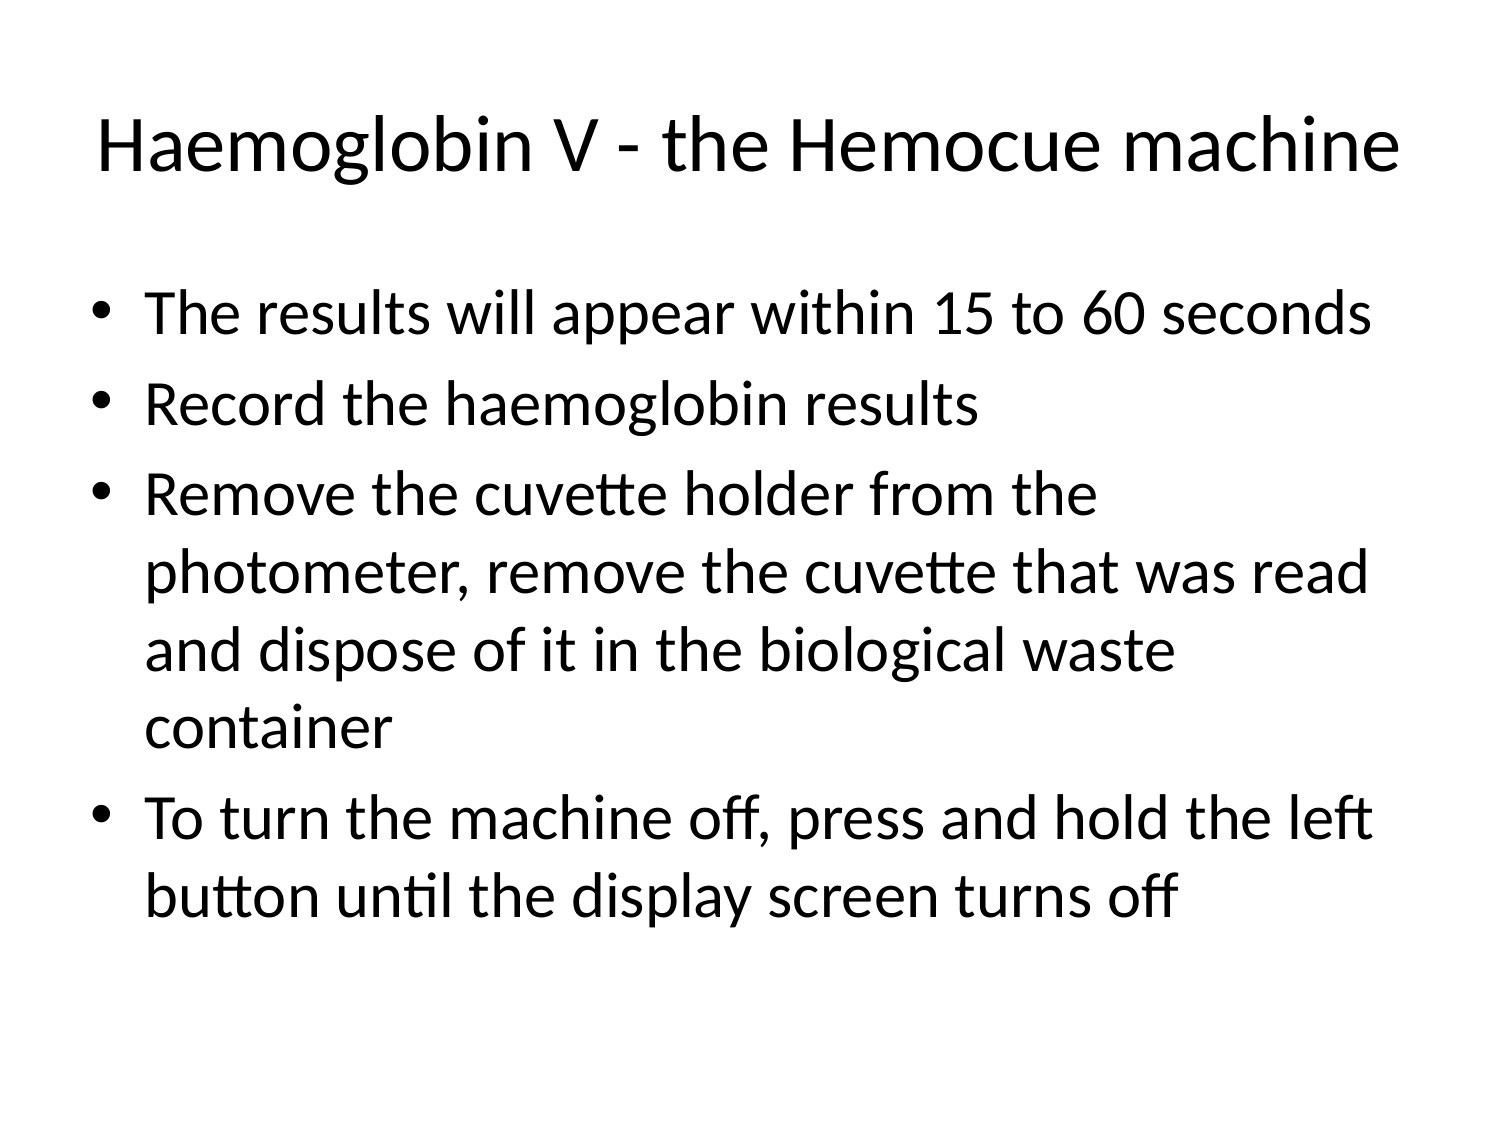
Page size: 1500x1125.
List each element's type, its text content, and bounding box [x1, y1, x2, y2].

title Haemoglobin V - the Hemocue machine [75, 45, 1425, 233]
list The results will appear within 15 to 60 seconds Record the haemoglobin results Remove the cuvette holder from the photometer, remove the cuvette that was read and dispose of it in the biological waste container To turn the machine off, press and hold the left button until the display screen turns off [75, 262, 1425, 1005]
